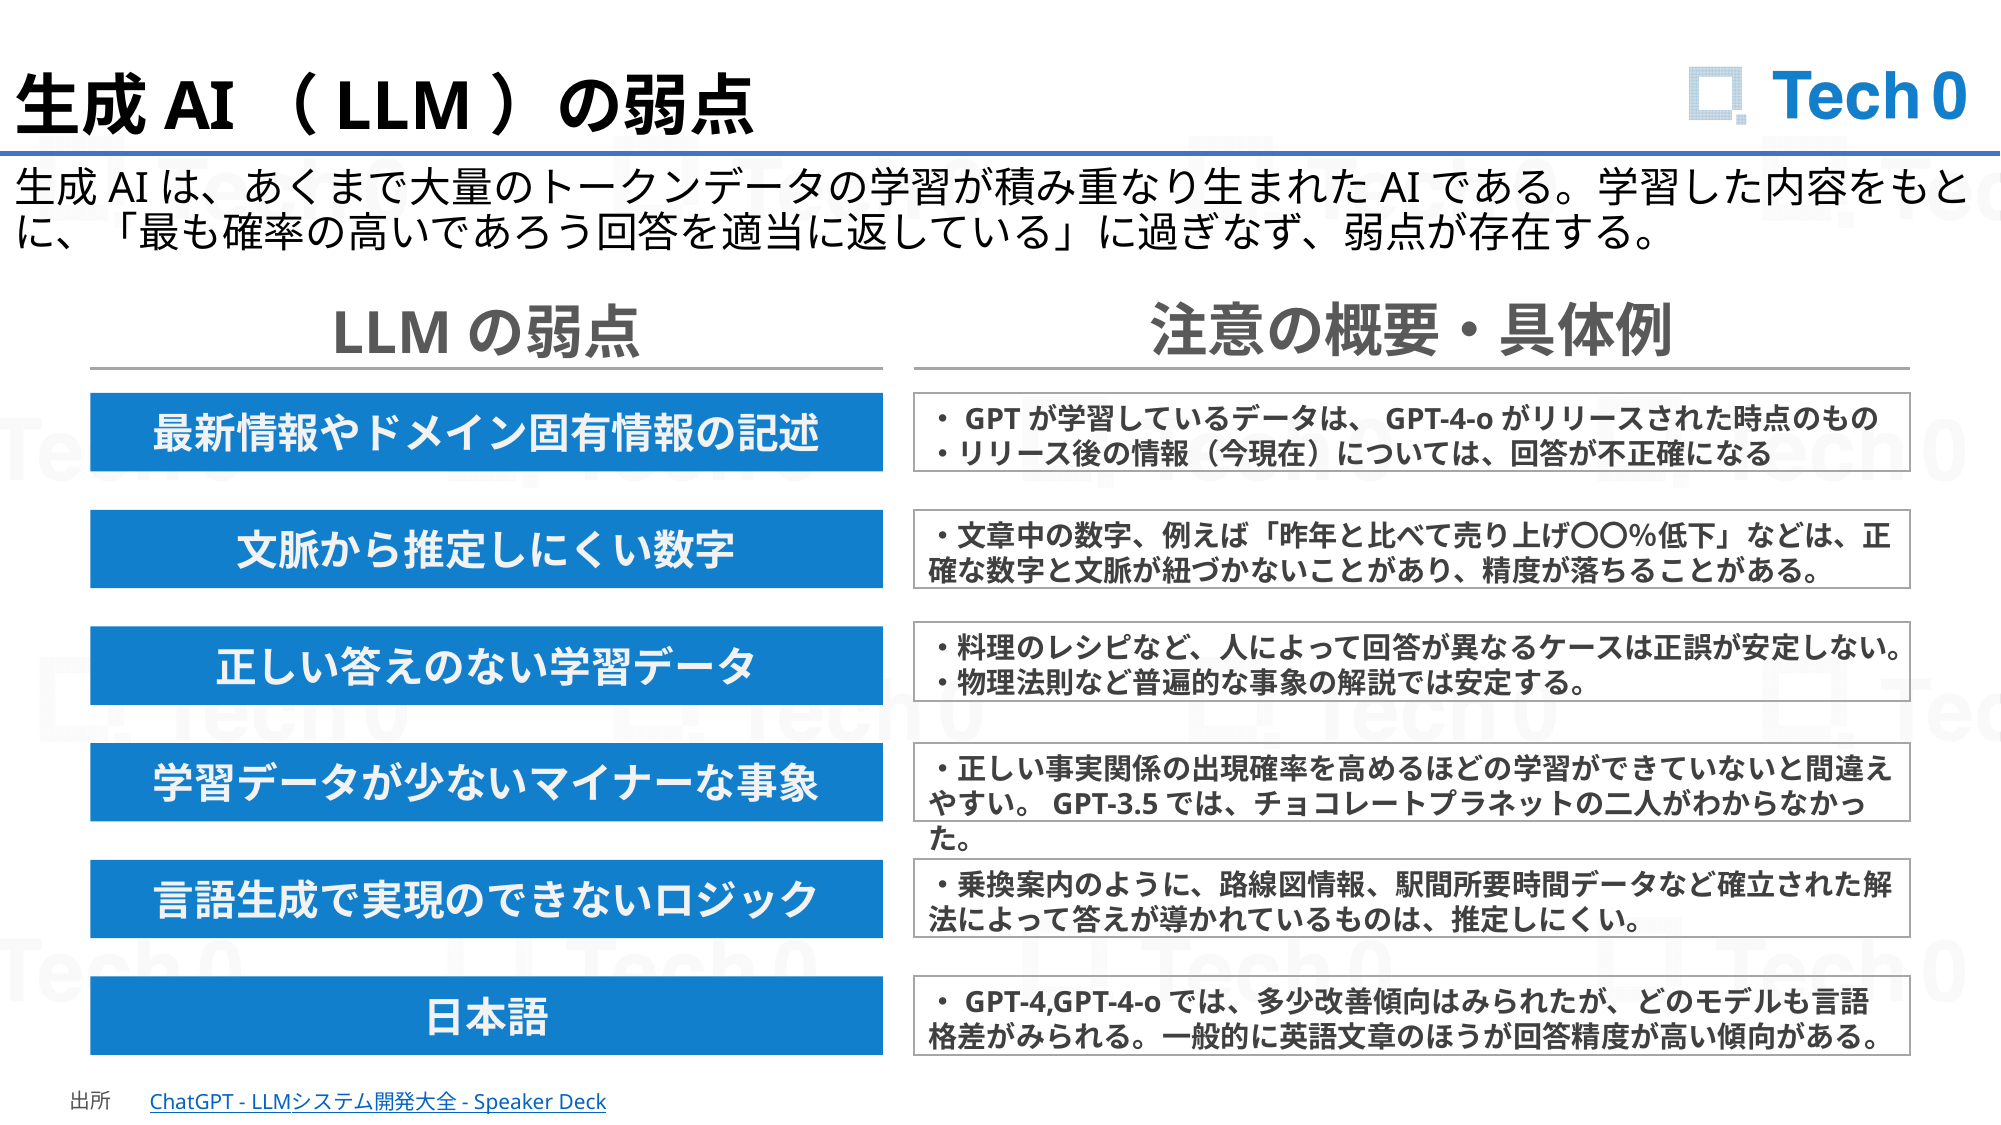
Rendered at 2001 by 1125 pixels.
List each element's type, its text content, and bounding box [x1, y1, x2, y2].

text_box ・乗換案内のように、路線図情報、駅間所要時間データなど確立された解法によって答えが導かれているものは、推定しにくい。 [913, 858, 1911, 938]
text_box 文脈から推定しにくい数字 [89, 509, 884, 589]
list 生成AIは、あくまで大量のトークンデータの学習が積み重なり生まれたAIである。学習した内容をもとに、「最も確率の高いであろう回答を適当に返している」に過ぎなず、弱点が存在する。 [0, 159, 2000, 276]
text_box ・GPT-4,GPT-4-oでは、多少改善傾向はみられたが、どのモデルも言語格差がみられる。一般的に英語文章のほうが回答精度が高い傾向がある。 [913, 975, 1911, 1056]
list 生成AI（LLM）の弱点 [0, 0, 2000, 152]
text_box 日本語 [89, 975, 884, 1056]
text_box 学習データが少ないマイナーな事象 [89, 742, 884, 822]
text_box LLMの弱点 [89, 289, 884, 370]
text_box ・正しい事実関係の出現確率を高めるほどの学習ができていないと間違えやすい。GPT-3.5では、チョコレートプラネットの二人がわからなかった。 [913, 742, 1911, 822]
text_box ・GPTが学習しているデータは、GPT-4-oがリリースされた時点のもの ・リリース後の情報（今現在）については、回答が不正確になる [913, 392, 1911, 472]
text_box 言語生成で実現のできないロジック [89, 859, 884, 939]
text_box 最新情報やドメイン固有情報の記述 [89, 392, 884, 472]
text_box ・文章中の数字、例えば「昨年と比べて売り上げ〇〇％低下」などは、正確な数字と文脈が紐づかないことがあり、精度が落ちることがある。 [913, 509, 1911, 589]
text_box 注意の概要・具体例 [913, 288, 1911, 368]
text_box 正しい答えのない学習データ [89, 625, 884, 706]
text_box ・料理のレシピなど、人によって回答が異なるケースは正誤が安定しない。 ・物理法則など普遍的な事象の解説では安定する。 [913, 621, 1911, 702]
list ChatGPT - LLMシステム開発大全 - Speaker Deck [134, 1081, 956, 1122]
